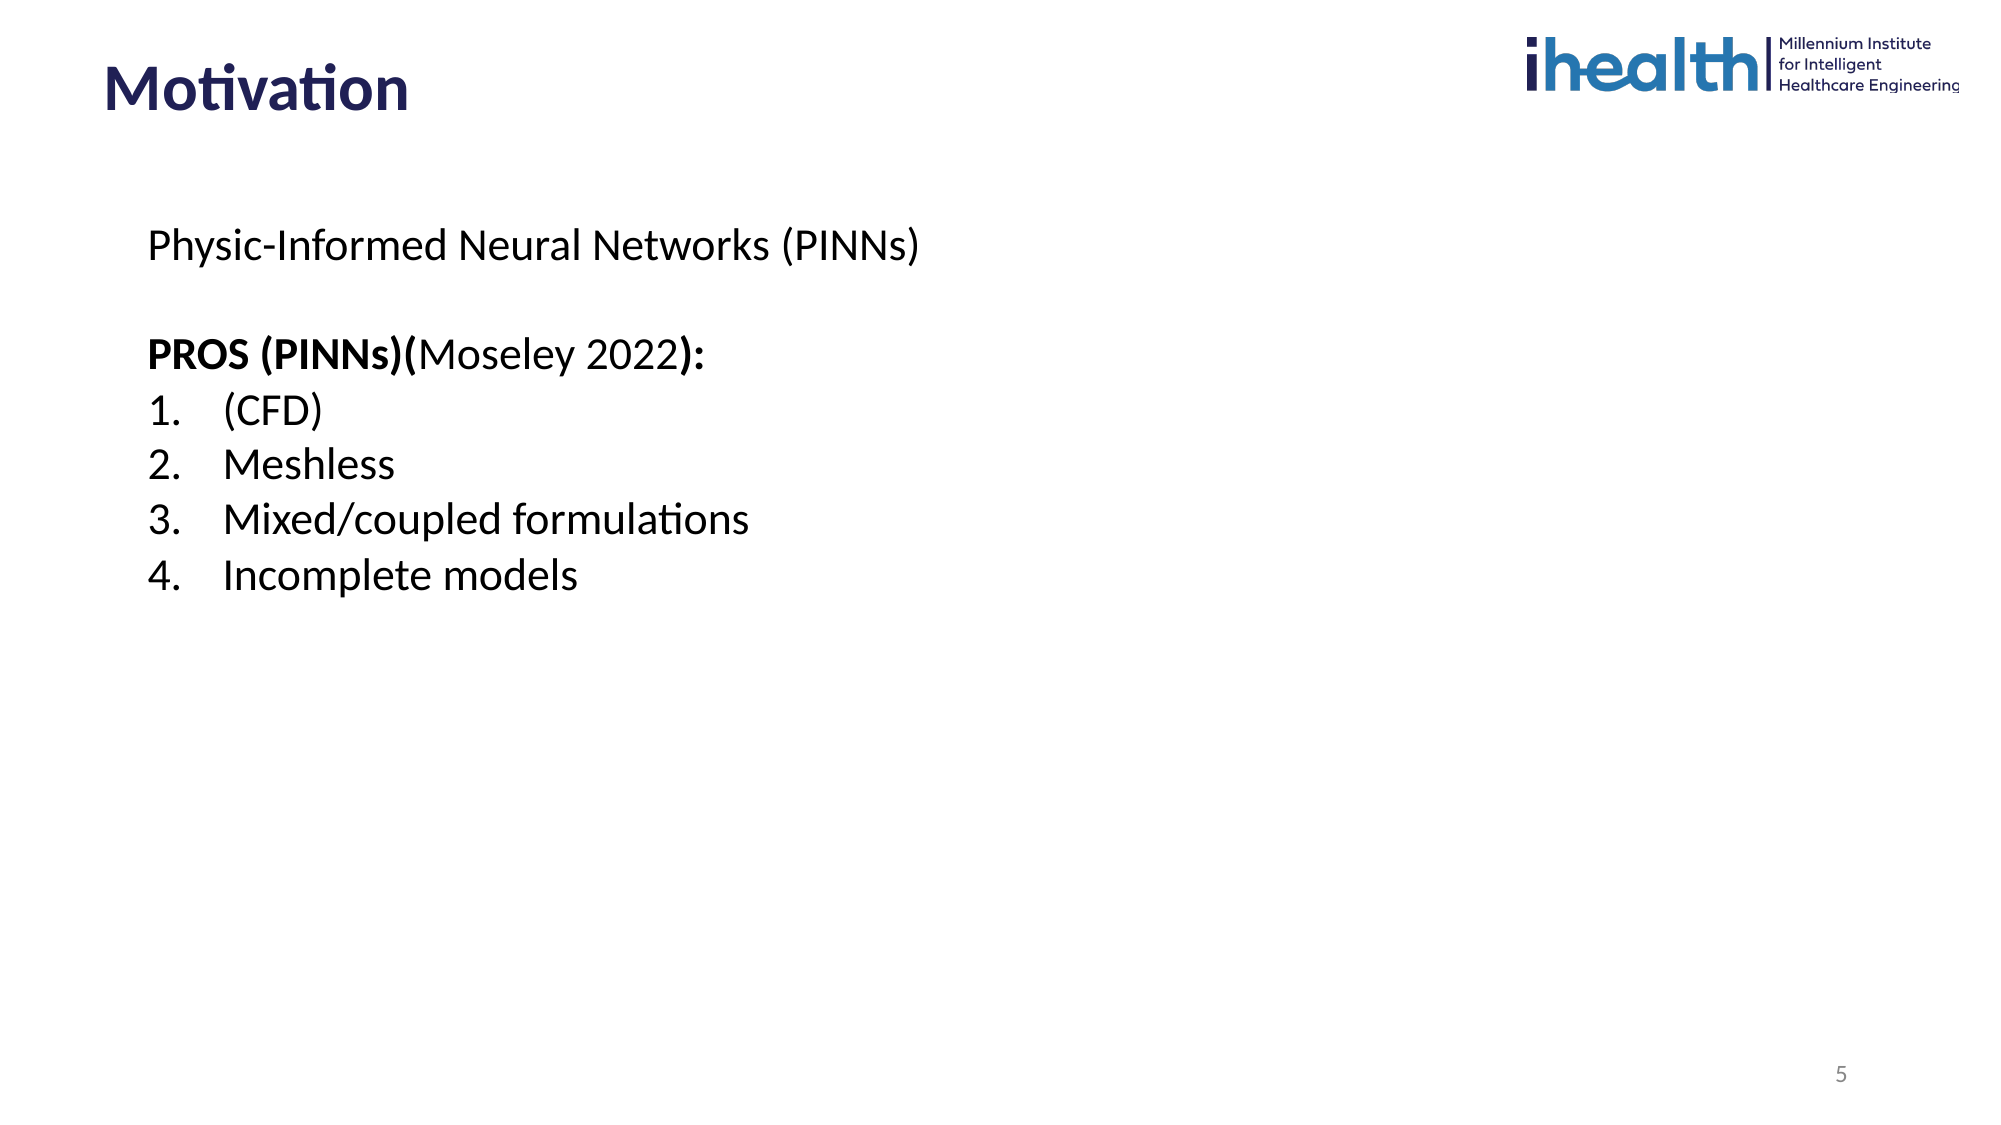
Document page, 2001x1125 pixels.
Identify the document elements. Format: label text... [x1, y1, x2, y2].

text_box Physic-Informed Neural Networks (PINNs) PROS (PINNs)(Moseley 2022): (CFD) Meshless Mixed/coupled formulations Incomplete models [132, 206, 1045, 607]
text_box Motivation [88, 36, 911, 132]
picture [1527, 36, 1959, 93]
slide_number 5 [1412, 1042, 1863, 1103]
